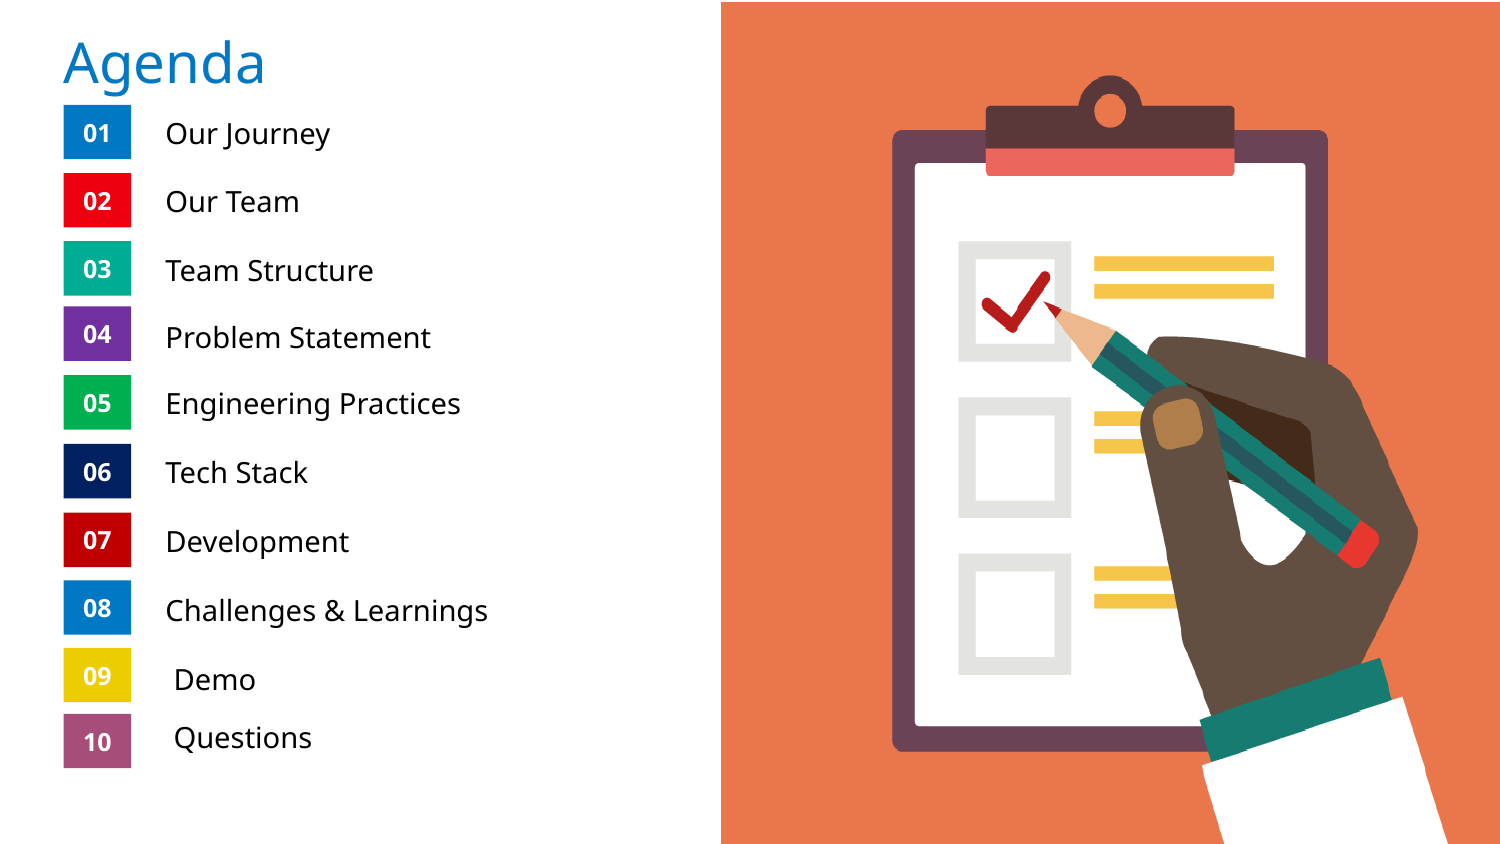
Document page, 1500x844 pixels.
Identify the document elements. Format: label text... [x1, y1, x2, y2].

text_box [721, 1, 1500, 844]
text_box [63, 102, 644, 771]
title Agenda [63, 26, 332, 100]
